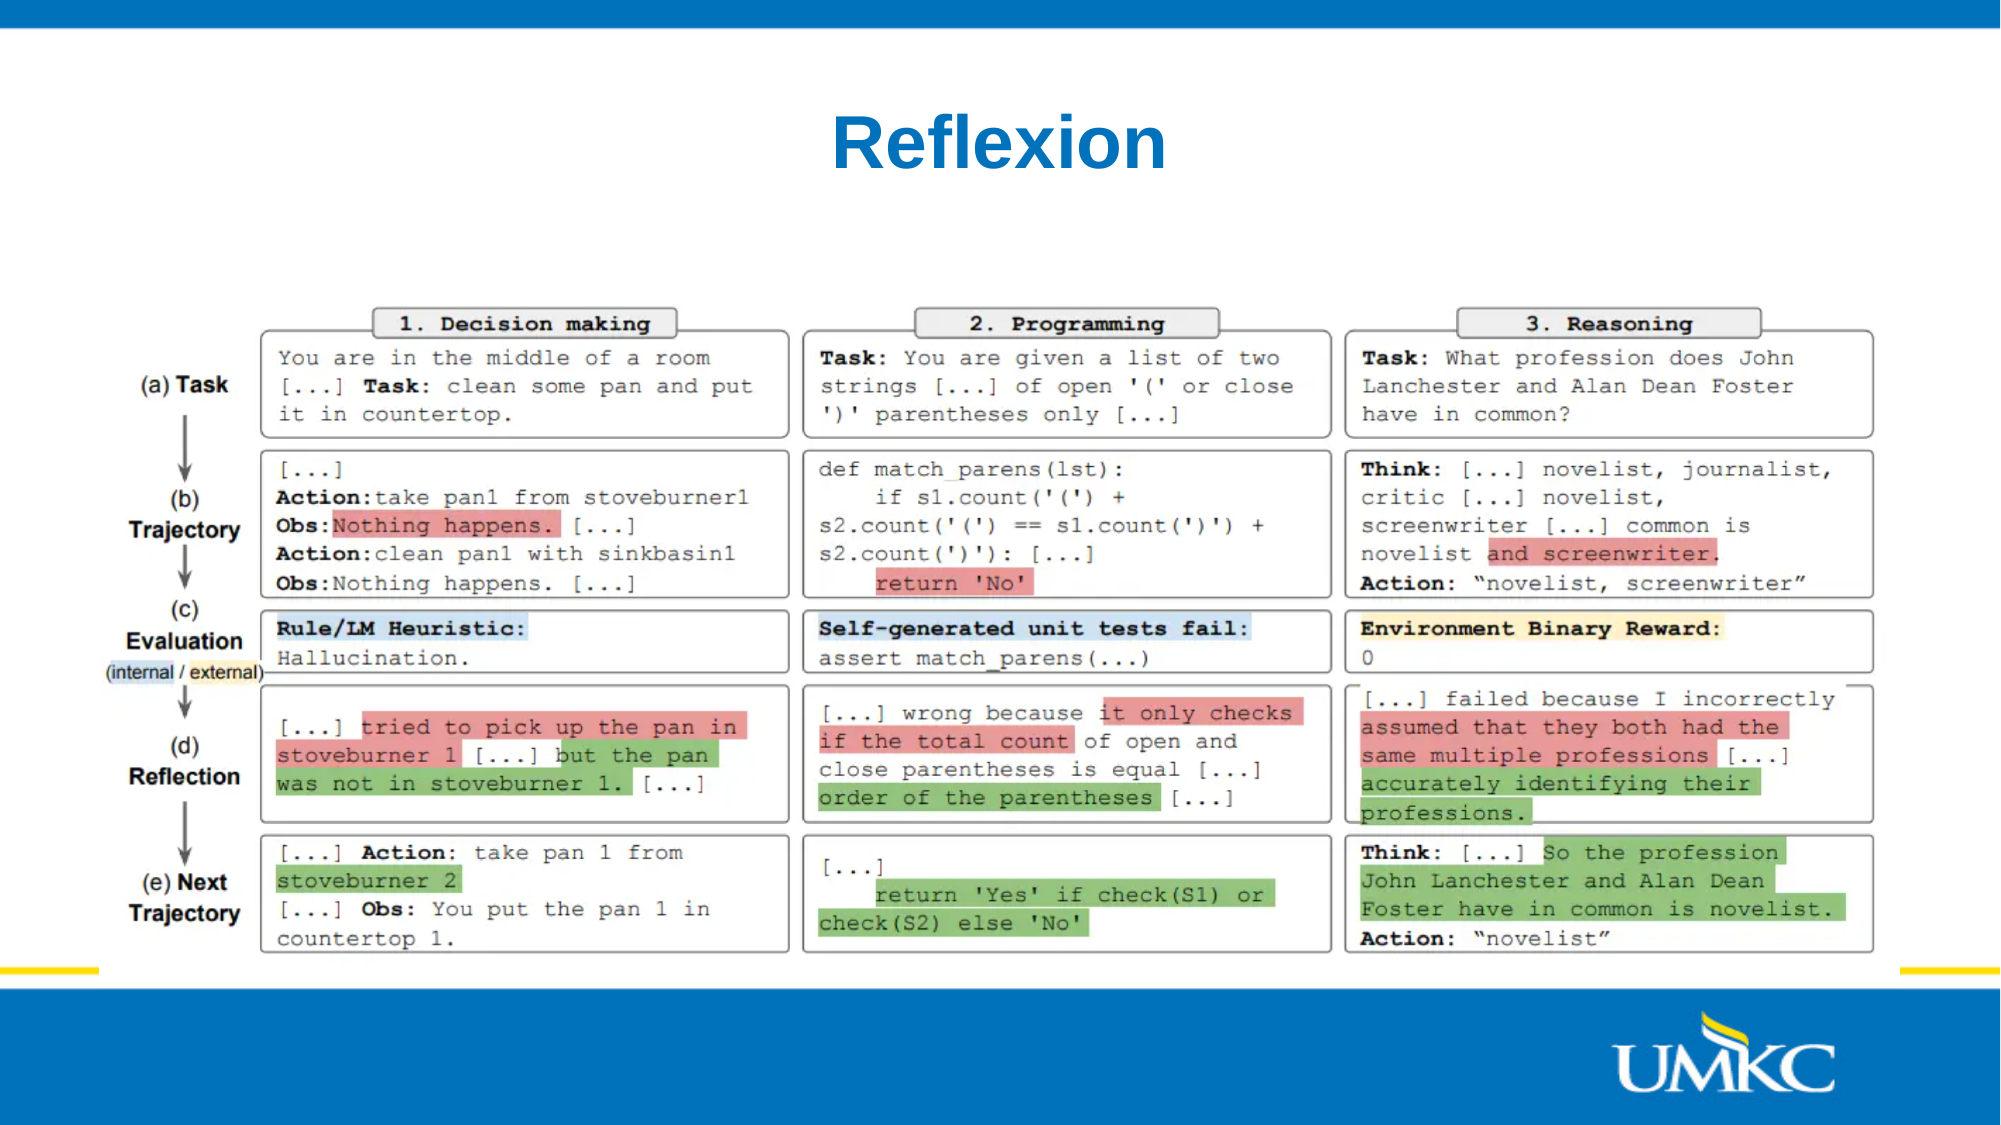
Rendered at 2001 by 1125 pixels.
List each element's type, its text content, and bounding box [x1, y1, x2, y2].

picture [0, 0, 2001, 1125]
title Reflexion [99, 45, 1900, 233]
